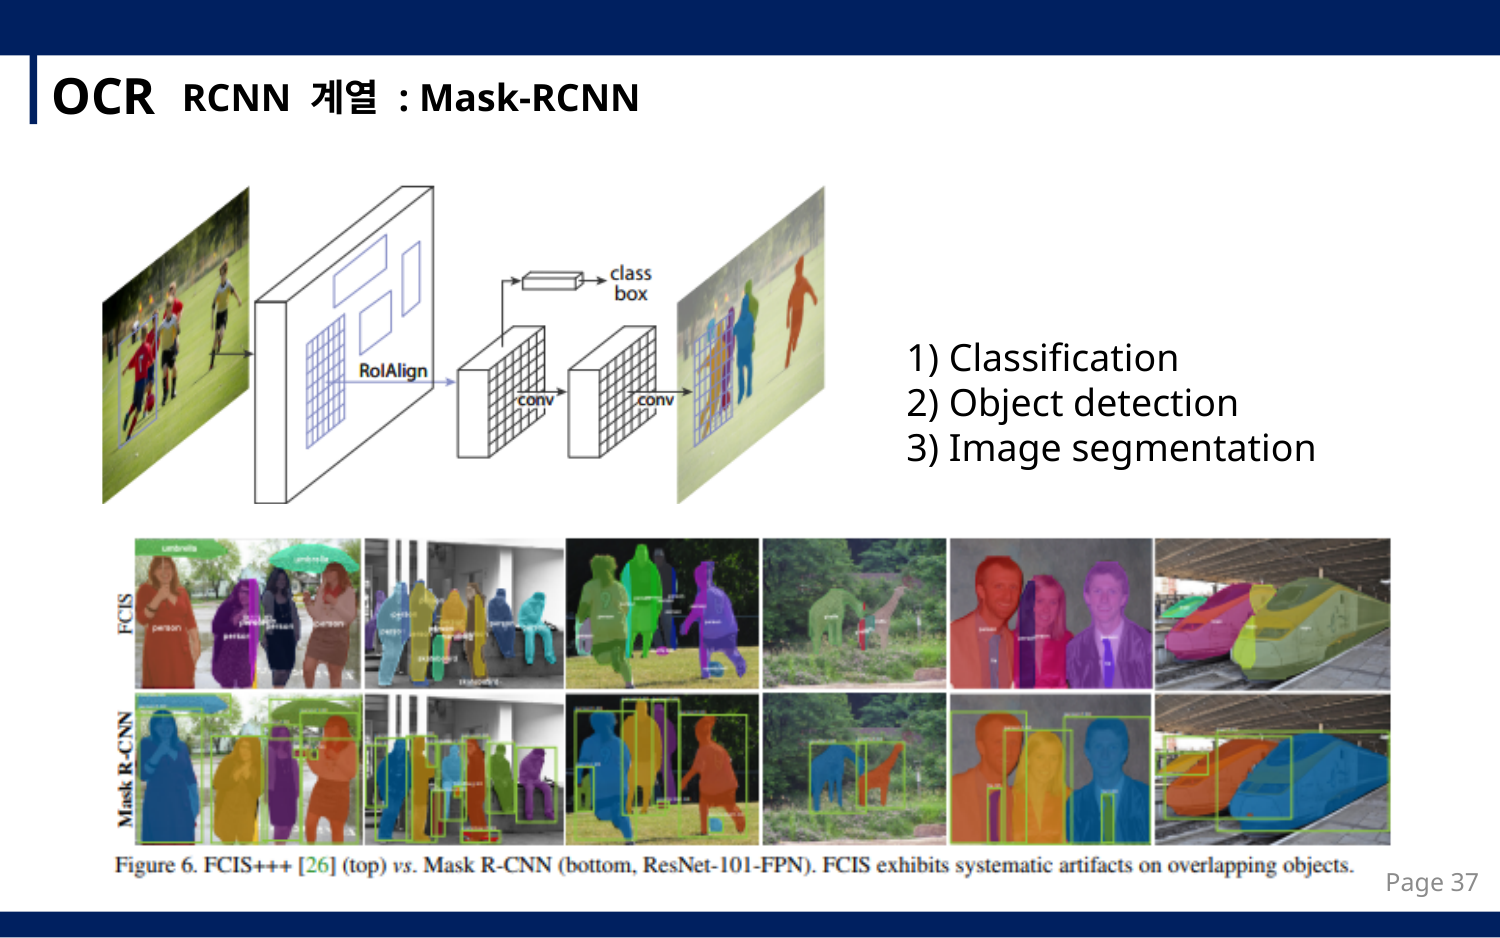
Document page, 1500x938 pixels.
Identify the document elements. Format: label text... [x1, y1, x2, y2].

text_box RCNN 계열 : Mask-RCNN [167, 67, 656, 127]
text_box 1) Classification 2) Object detection 3) Image segmentation [891, 326, 1441, 477]
text_box [27, 43, 39, 126]
text_box OCR [36, 57, 171, 133]
picture [76, 161, 1420, 895]
slide_number Page 37 [1144, 858, 1495, 909]
